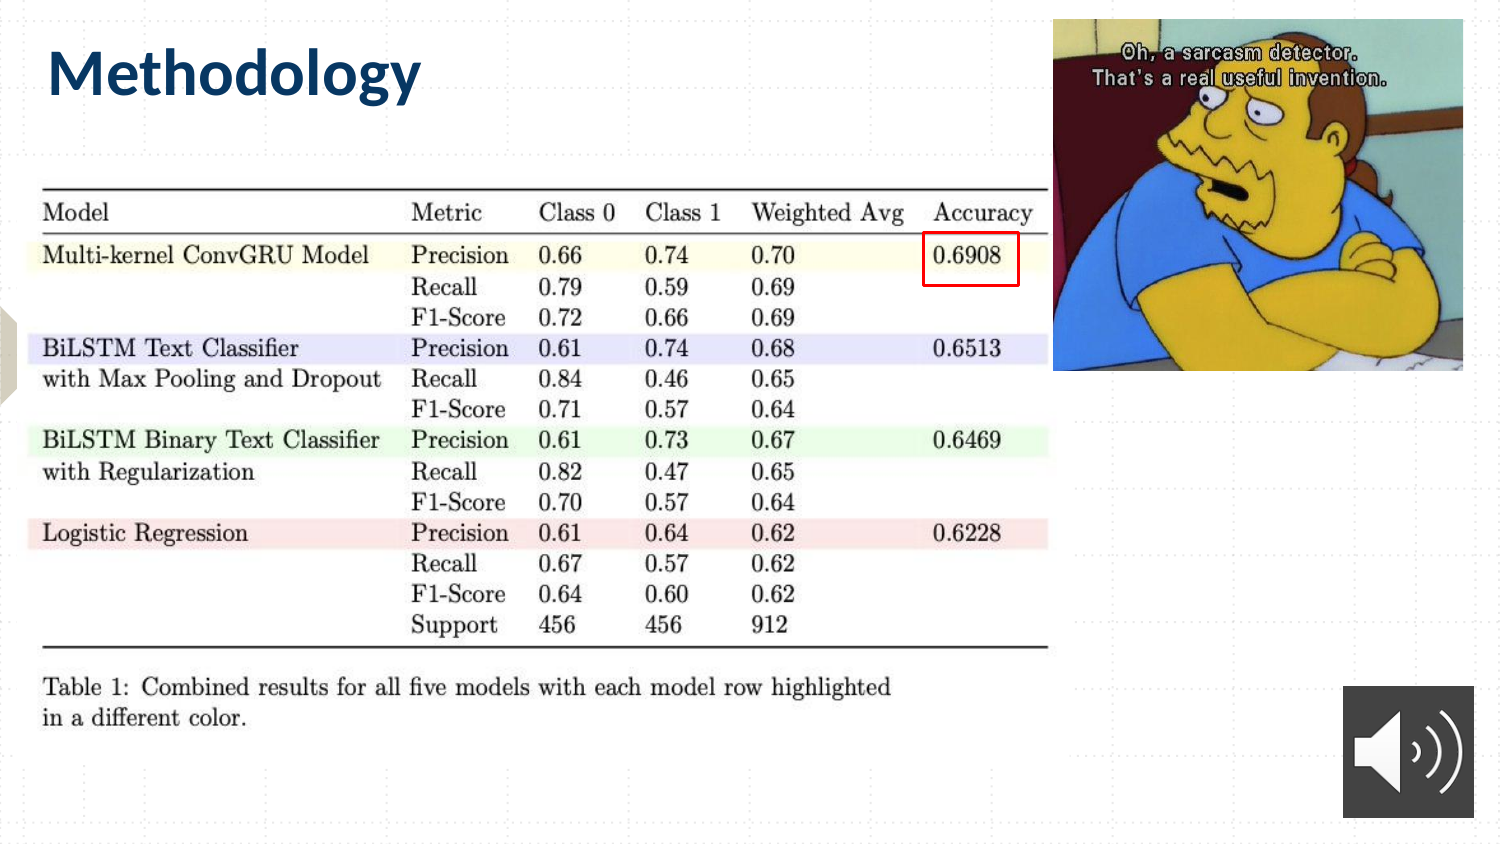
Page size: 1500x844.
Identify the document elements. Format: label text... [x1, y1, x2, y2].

picture [1341, 685, 1476, 819]
title Methodology [36, 19, 447, 115]
picture [16, 18, 1464, 763]
